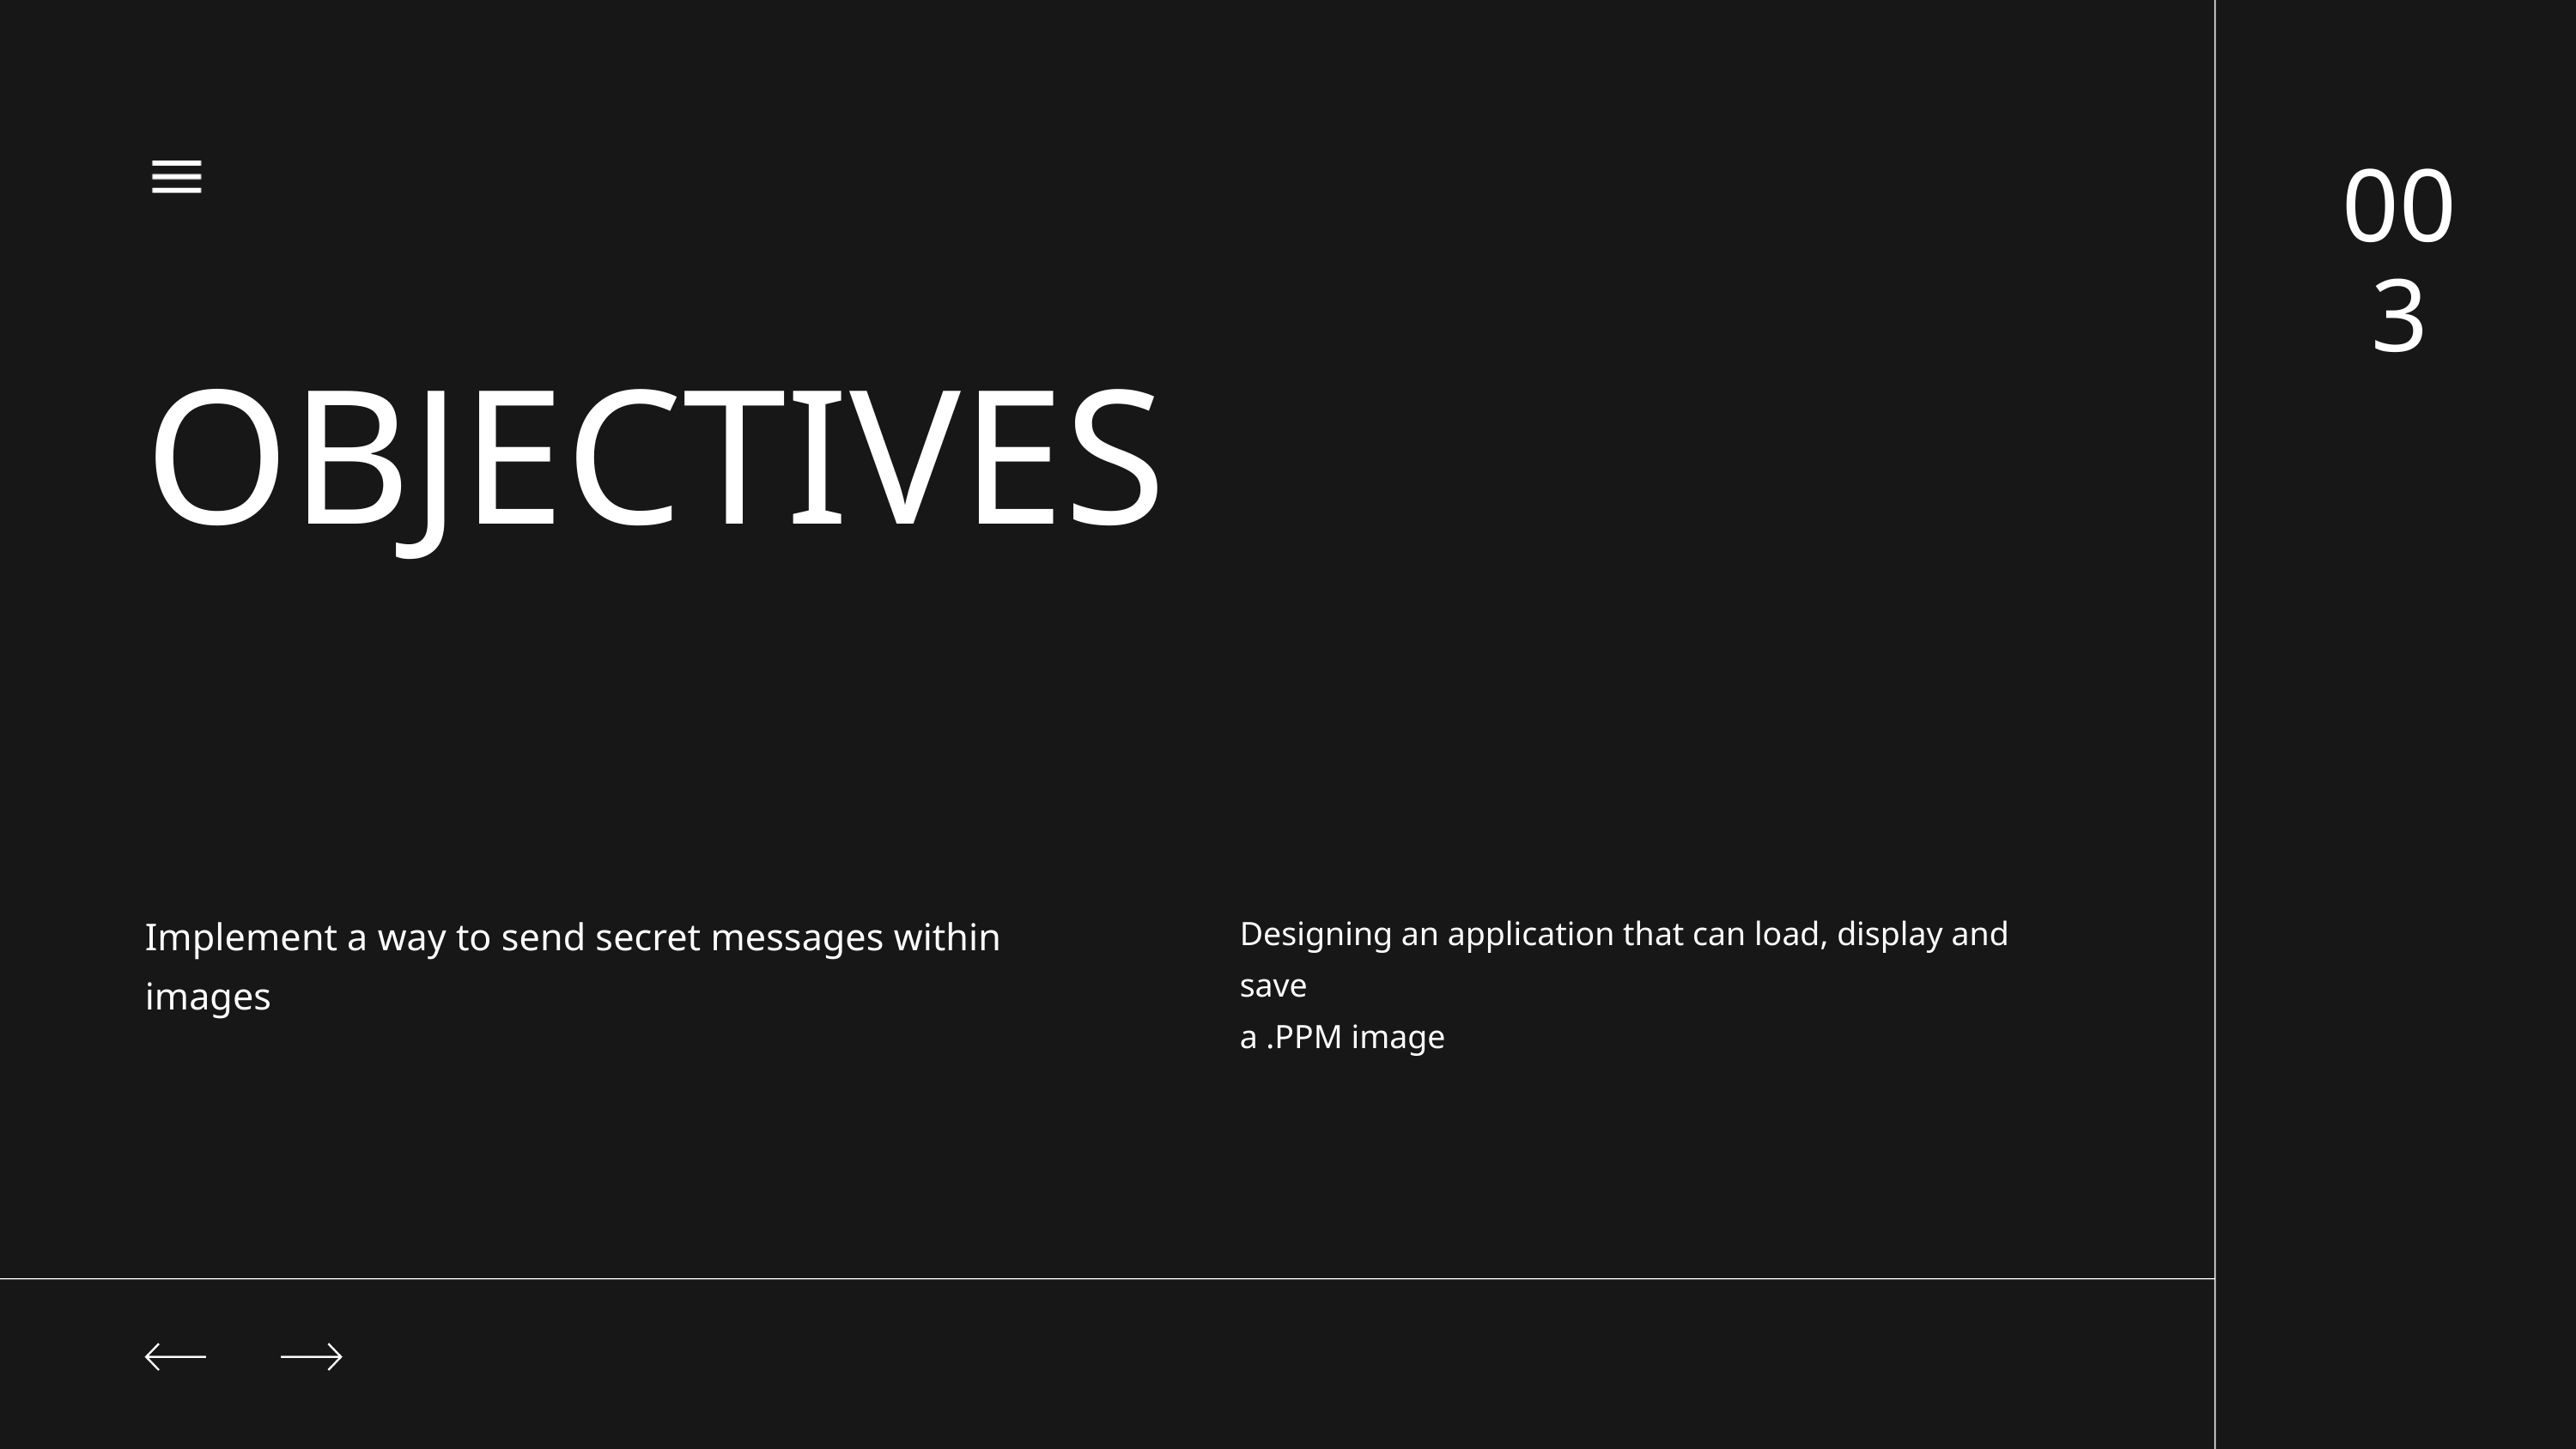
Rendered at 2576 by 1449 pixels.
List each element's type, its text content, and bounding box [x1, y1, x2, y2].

text_box Implement a way to send secret messages within images [144, 899, 1111, 1018]
picture [144, 144, 210, 209]
text_box Designing an application that can load, display and save a .PPM image [1239, 900, 2077, 1055]
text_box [144, 1343, 343, 1371]
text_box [144, 337, 2077, 669]
text_box 003 [2320, 151, 2479, 373]
